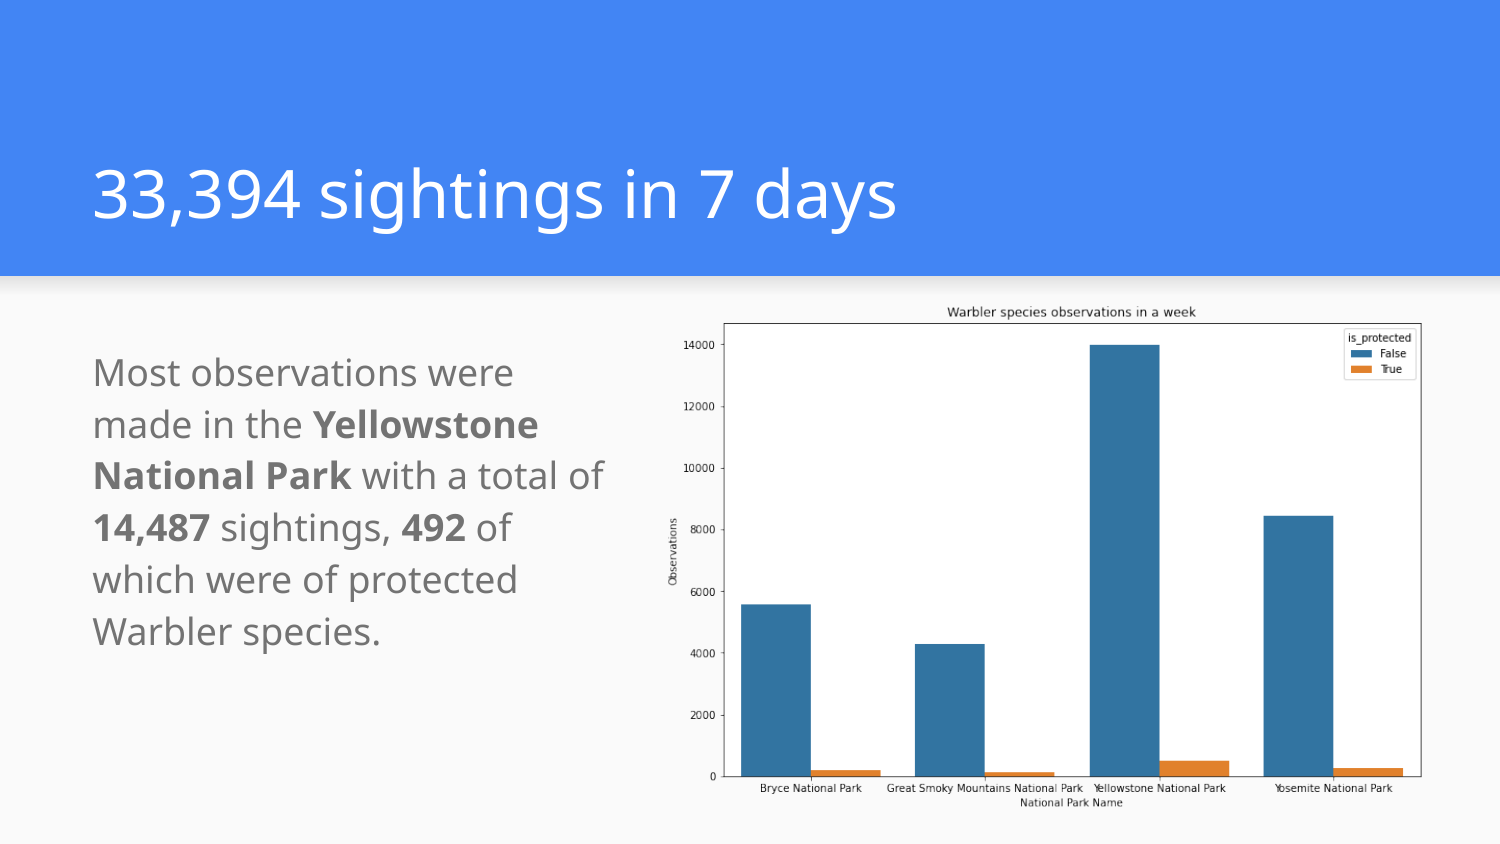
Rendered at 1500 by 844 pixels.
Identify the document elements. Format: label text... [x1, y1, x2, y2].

title 33,394 sightings in 7 days [77, 121, 1427, 248]
picture [660, 299, 1427, 816]
list Most observations were made in the Yellowstone National Park with a total of 14,487 sightings, 492 of which were of protected Warbler species. [77, 327, 632, 772]
